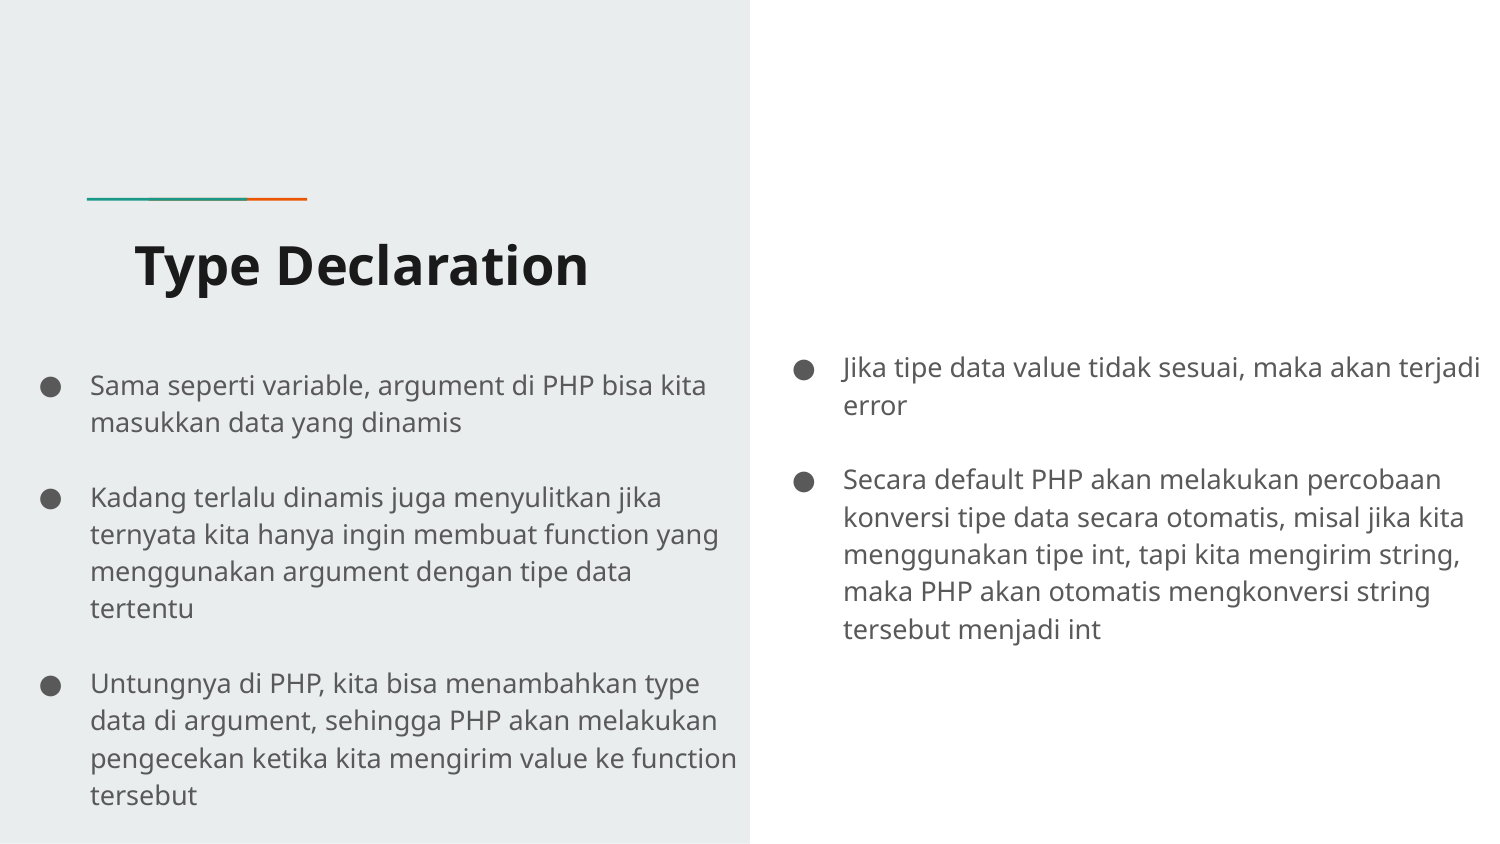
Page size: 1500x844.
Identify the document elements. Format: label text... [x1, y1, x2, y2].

title Type Declaration [119, 216, 662, 348]
list Jika tipe data value tidak sesuai, maka akan terjadi error Secara default PHP akan melakukan percobaan konversi tipe data secara otomatis, misal jika kita menggunakan tipe int, tapi kita mengirim string, maka PHP akan otomatis mengkonversi string tersebut menjadi int [753, 330, 1500, 828]
text_box Sama seperti variable, argument di PHP bisa kita masukkan data yang dinamis Kadang terlalu dinamis juga menyulitkan jika ternyata kita hanya ingin membuat function yang menggunakan argument dengan tipe data tertentu Untungnya di PHP, kita bisa menambahkan type data di argument, sehingga PHP akan melakukan pengecekan ketika kita mengirim value ke function tersebut [0, 348, 754, 844]
